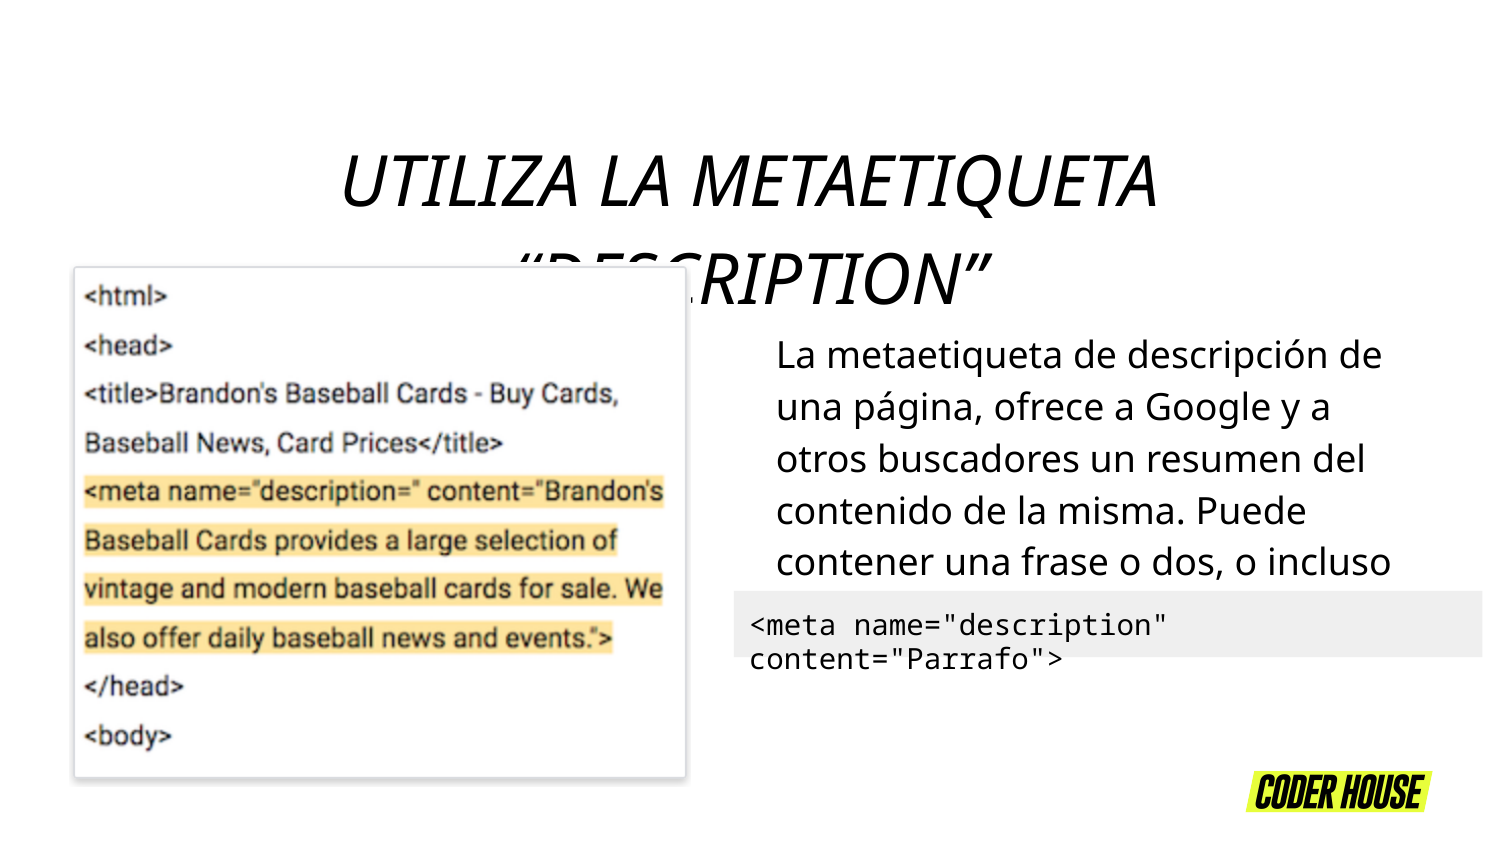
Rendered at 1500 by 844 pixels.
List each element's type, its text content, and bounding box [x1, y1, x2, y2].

text_box <meta name="description" content="Parrafo"> [733, 590, 1483, 658]
picture [1241, 764, 1437, 819]
text_box UTILIZA LA METAETIQUETA “DESCRIPTION” [105, 108, 1395, 223]
picture [68, 262, 691, 788]
text_box La metaetiqueta de descripción de una página, ofrece a Google y a otros buscadores un resumen del contenido de la misma. Puede contener una frase o dos, o incluso un párrafo breve. [760, 309, 1430, 576]
